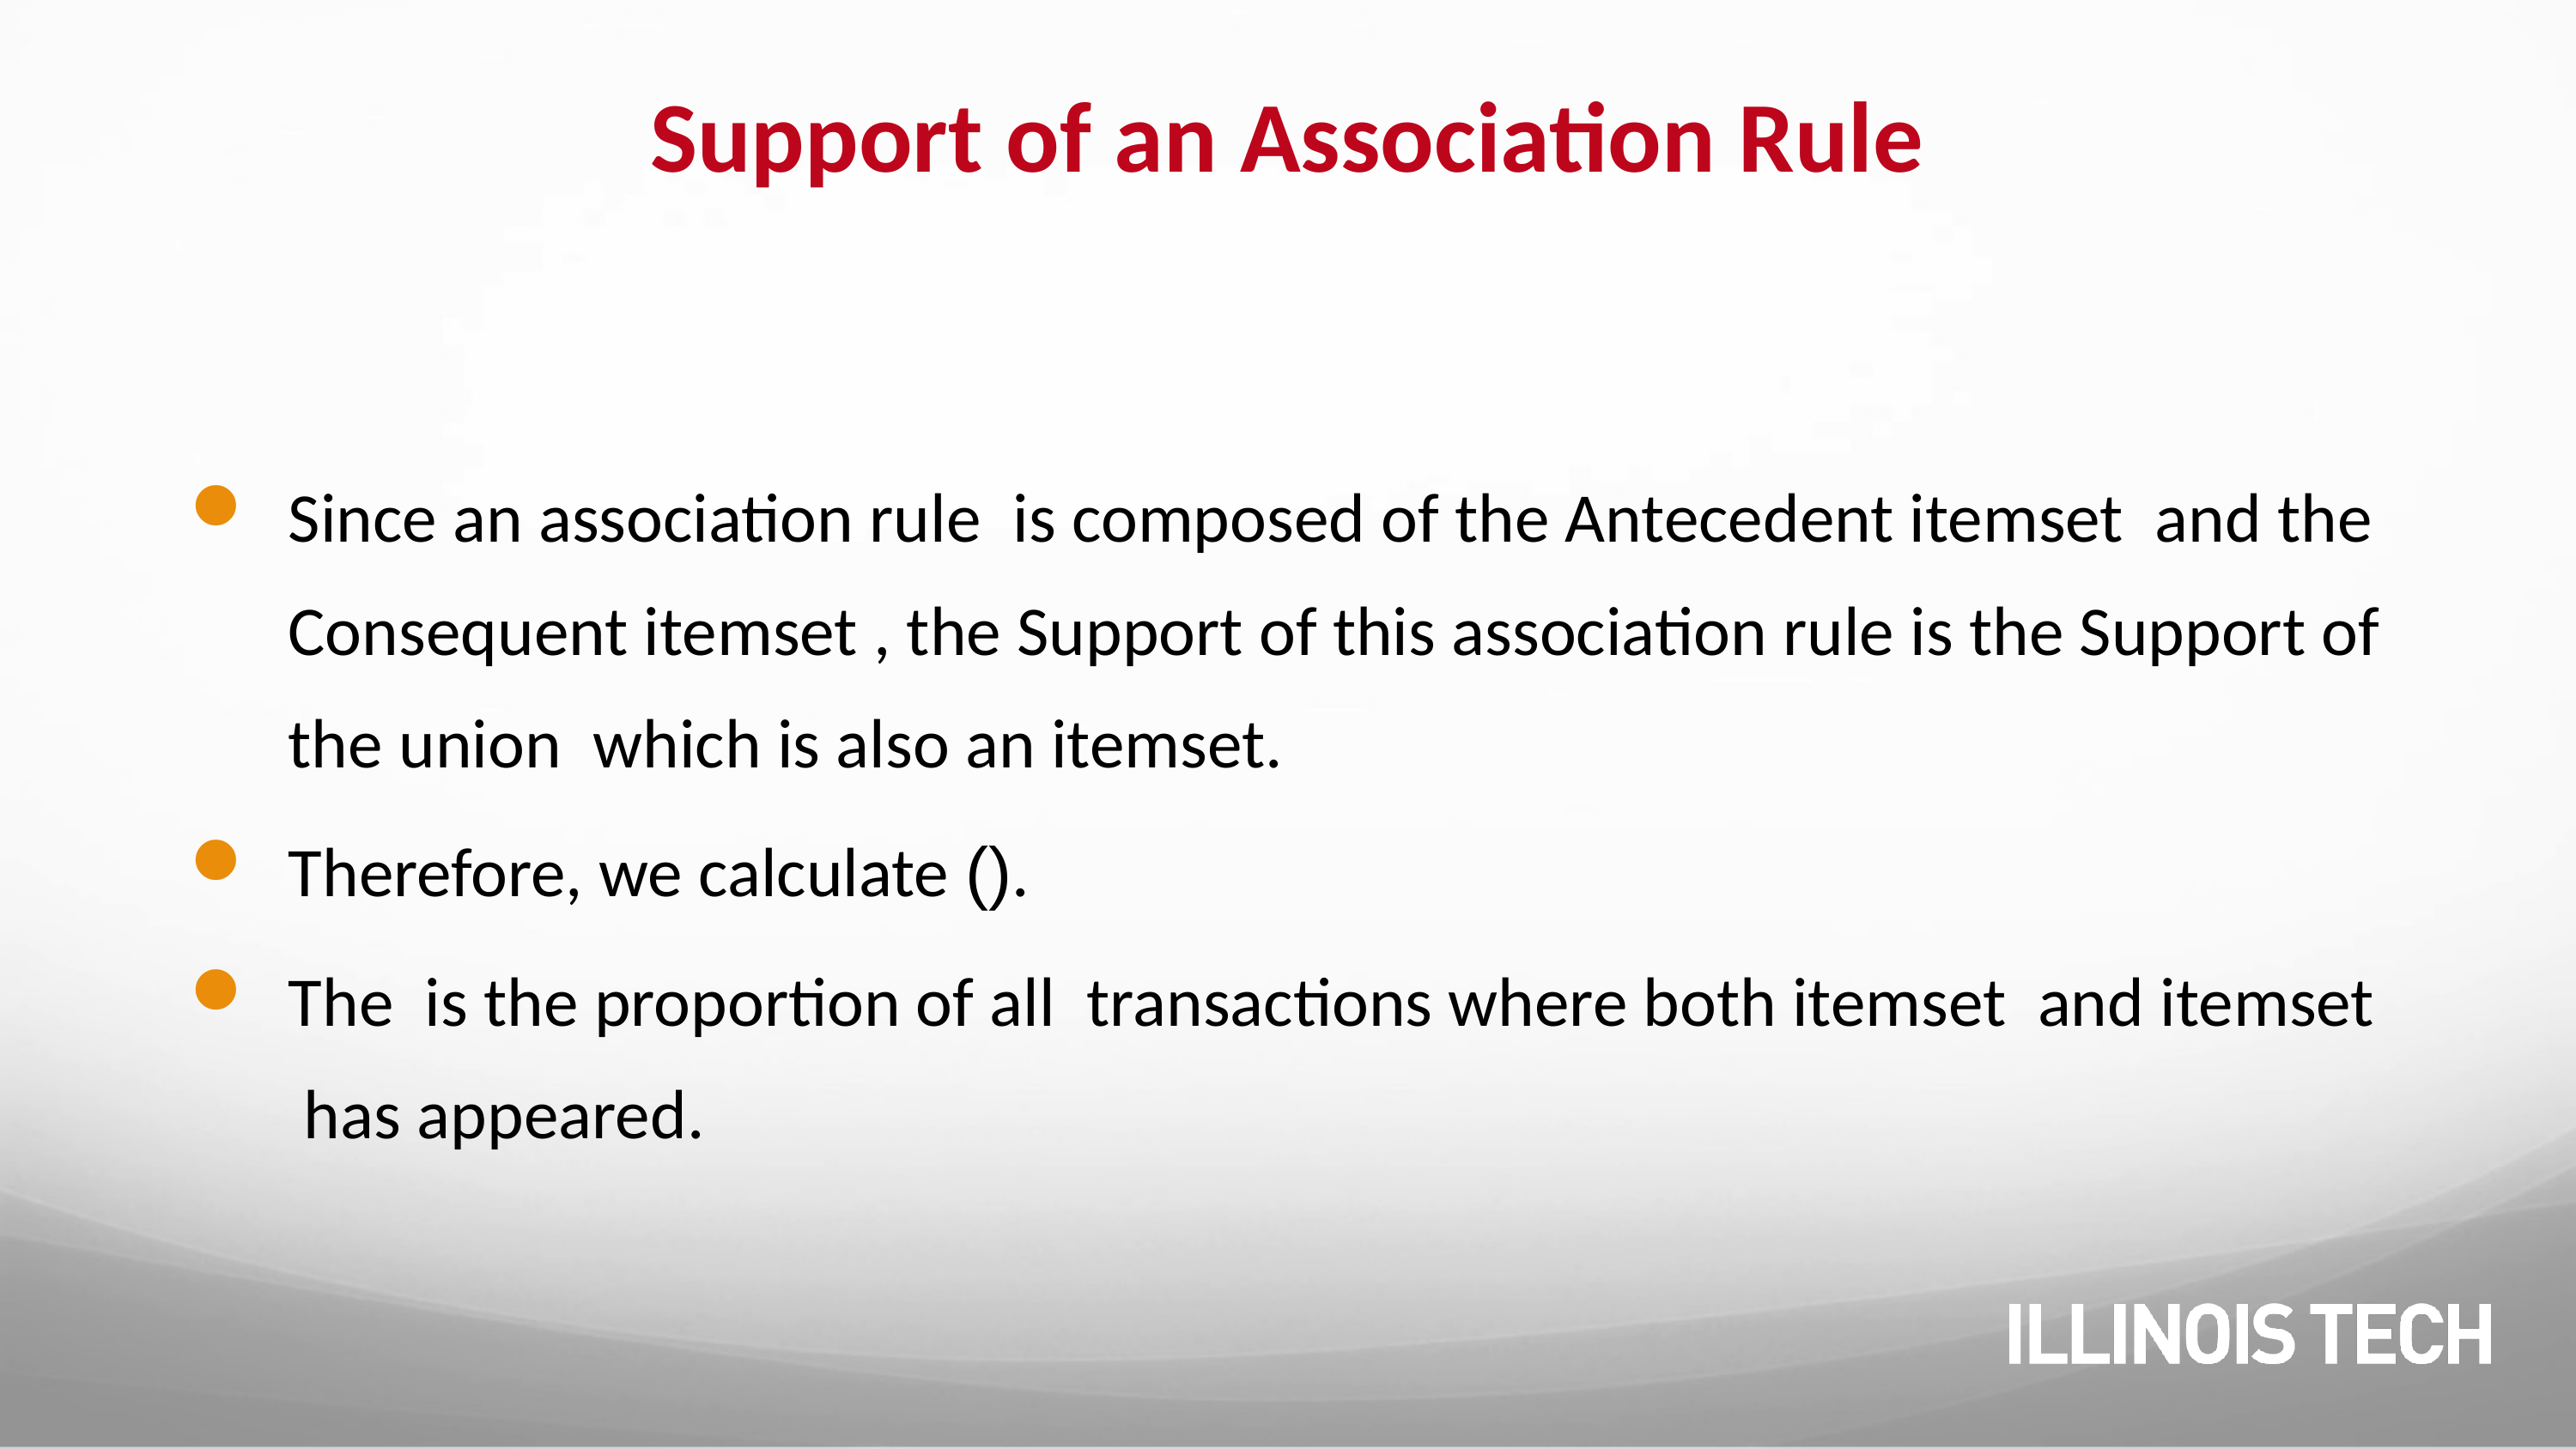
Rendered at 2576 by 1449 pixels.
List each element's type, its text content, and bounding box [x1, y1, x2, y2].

picture [0, 0, 2576, 1449]
title Support of an Association Rule [155, 22, 2421, 241]
